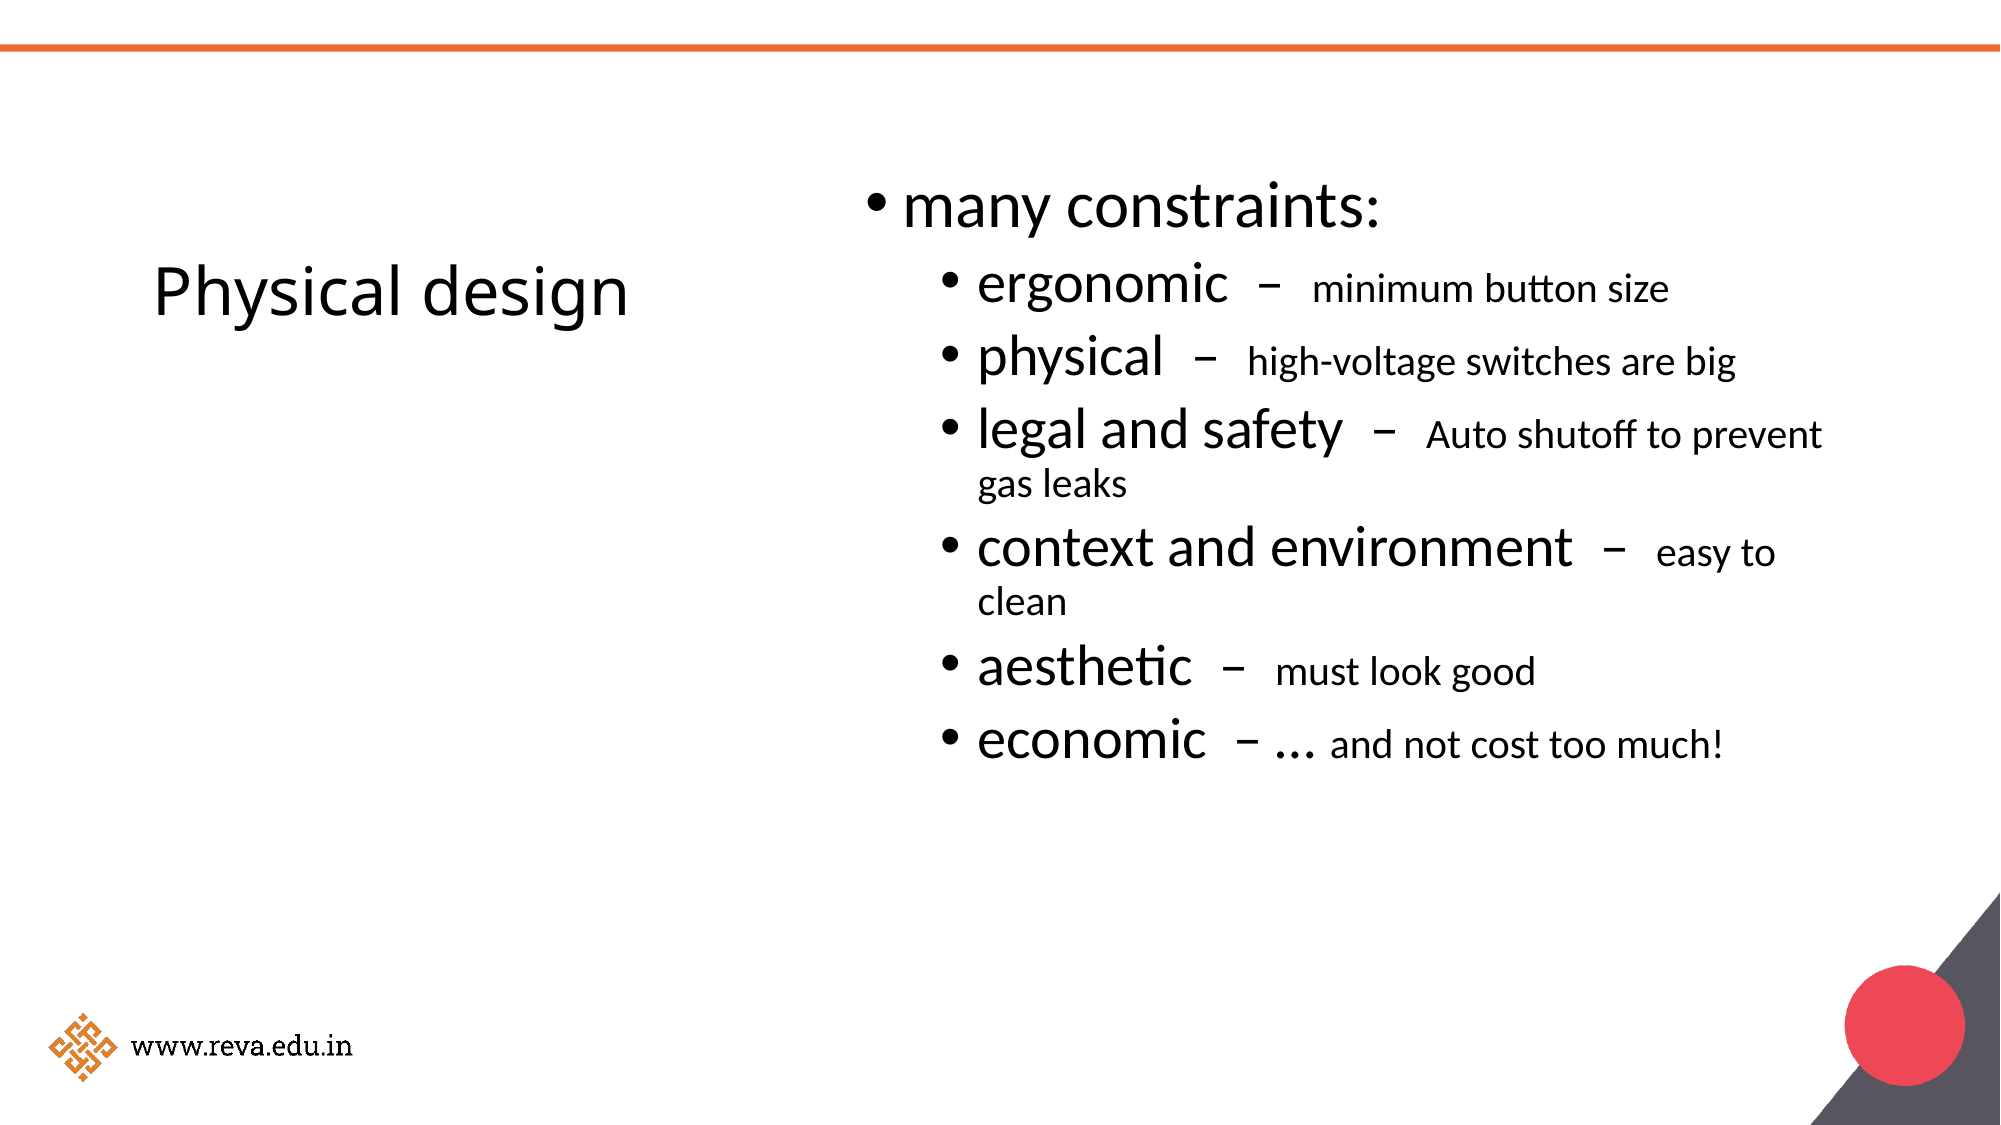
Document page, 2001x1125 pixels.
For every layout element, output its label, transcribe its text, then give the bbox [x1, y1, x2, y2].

title Physical design [137, 75, 783, 338]
list many constraints: ergonomic – minimum button size physical – high-voltage switches are big legal and safety – Auto shutoff to prevent gas leaks context and environment – easy to clean aesthetic – must look good economic – … and not cost too much! [850, 161, 1863, 962]
picture [1801, 882, 2000, 1125]
picture [31, 1003, 366, 1092]
